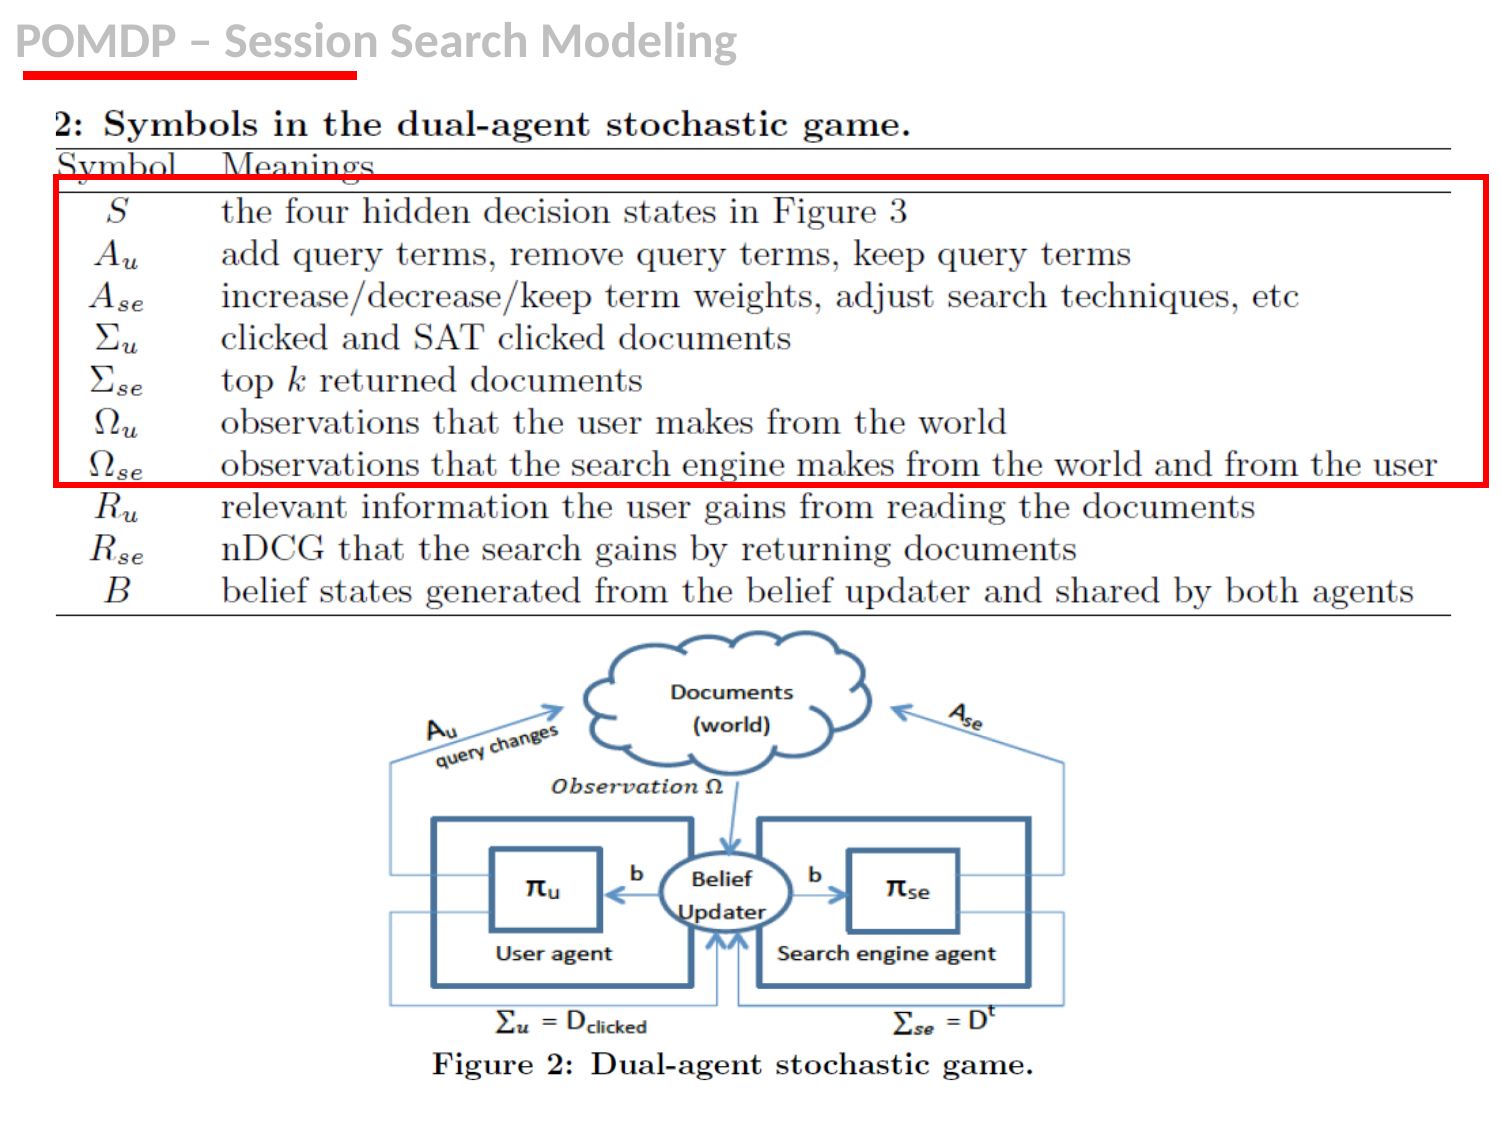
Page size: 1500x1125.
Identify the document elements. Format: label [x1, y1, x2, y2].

text_box [0, 0, 1293, 76]
text_box [1452, 176, 1487, 486]
picture [55, 94, 1452, 1100]
